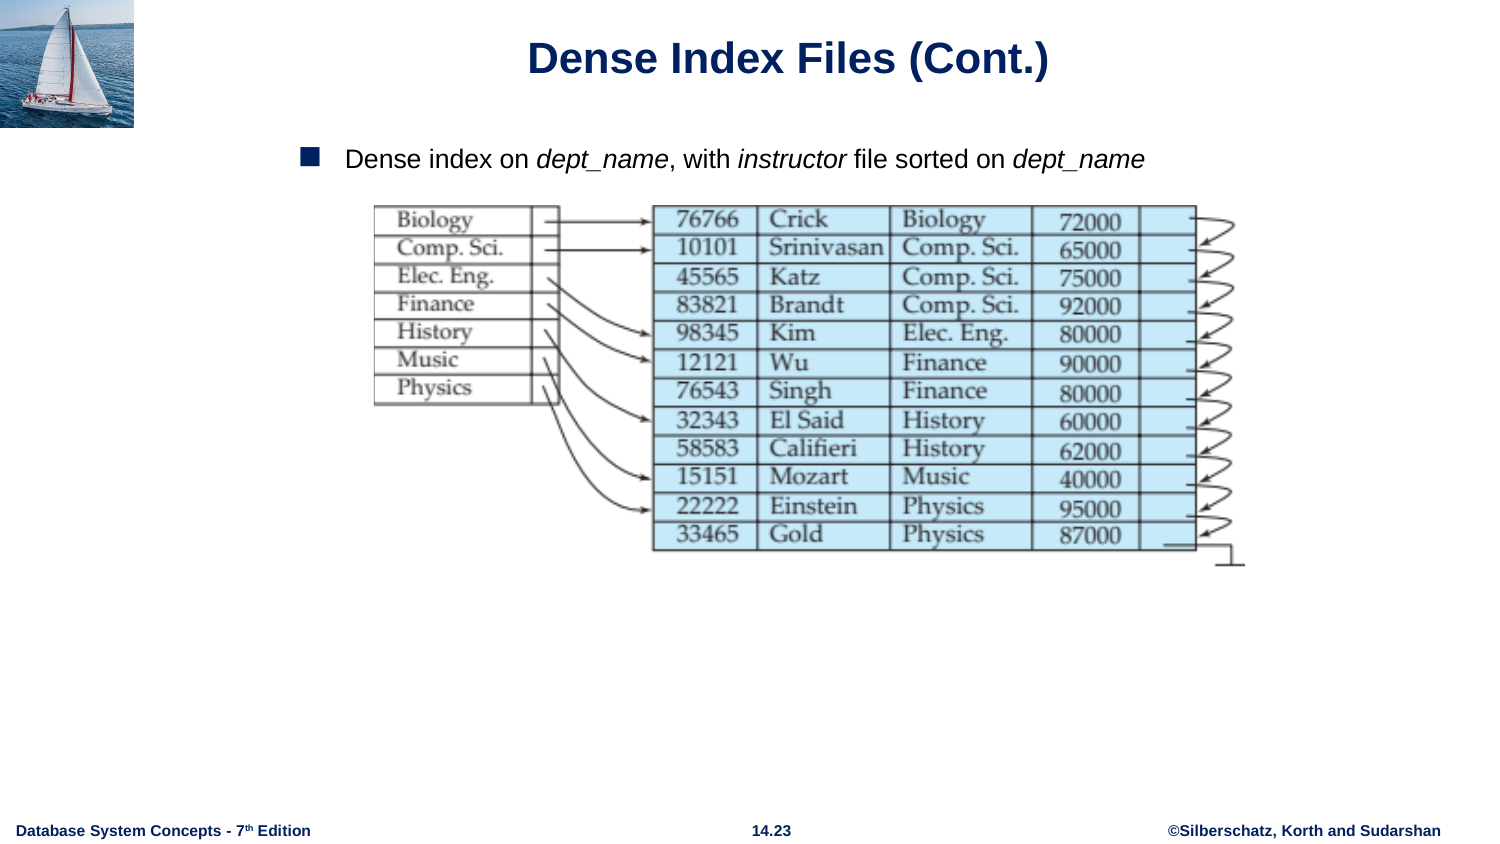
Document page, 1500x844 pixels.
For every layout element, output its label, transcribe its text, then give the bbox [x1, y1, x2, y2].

title Dense Index Files (Cont.) [125, 14, 1452, 90]
list Dense index on dept_name, with instructor file sorted on dept_name [287, 134, 1231, 254]
picture [0, 0, 134, 128]
picture [373, 205, 1246, 569]
